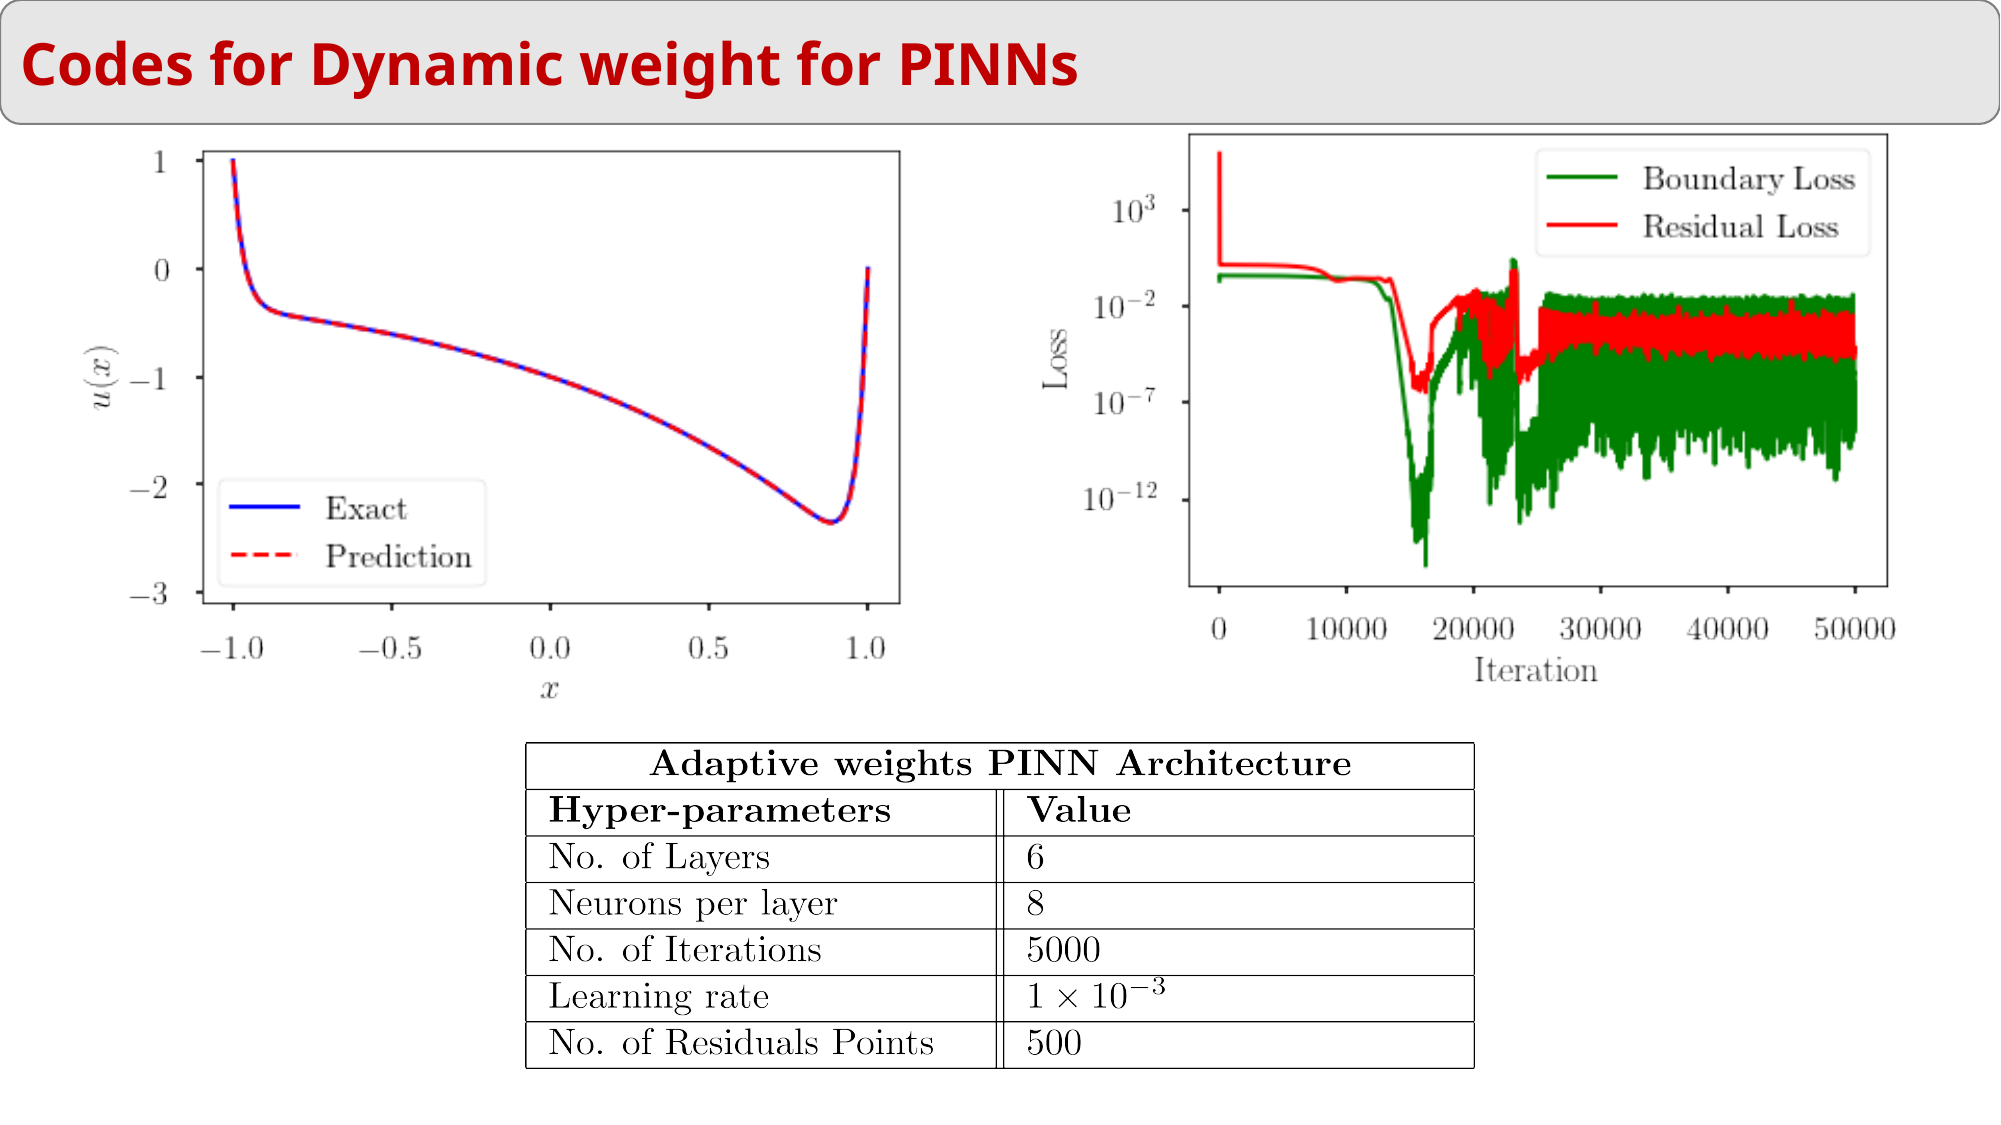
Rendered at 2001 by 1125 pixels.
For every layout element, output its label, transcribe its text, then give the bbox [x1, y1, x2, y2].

text_box Codes for Dynamic weight for PINNs [0, 0, 2000, 125]
picture [525, 742, 1475, 1069]
picture [69, 136, 914, 720]
picture [1028, 119, 1910, 703]
